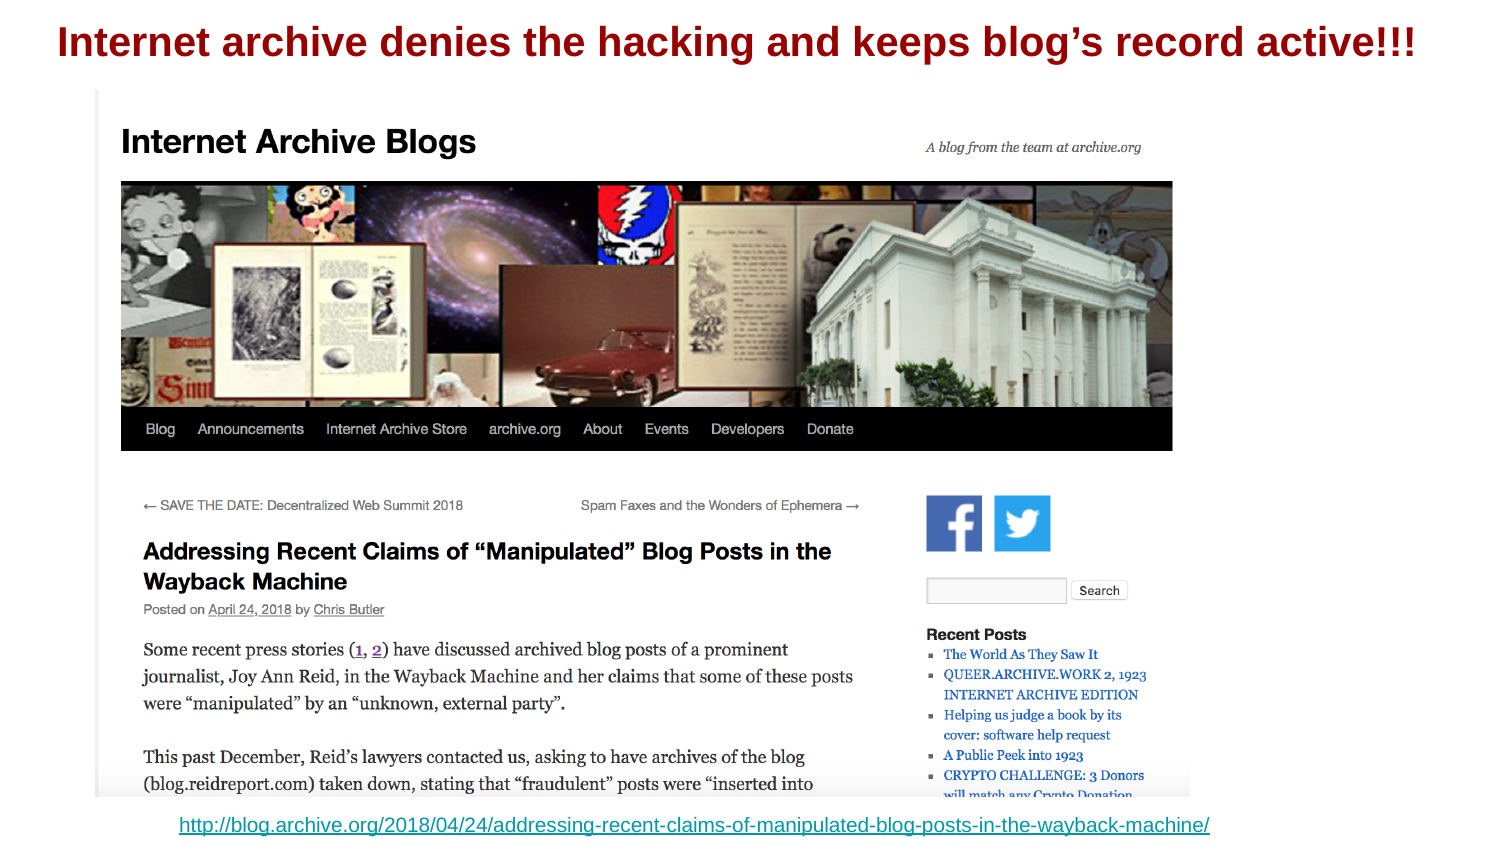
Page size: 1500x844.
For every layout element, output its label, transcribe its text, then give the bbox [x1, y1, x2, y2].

text_box http://blog.archive.org/2018/04/24/addressing-recent-claims-of-manipulated-blog-posts-in-the-wayback-machine/ [104, 796, 1285, 844]
text_box Internet archive denies the hacking and keeps blog’s record active!!! [42, 0, 1440, 91]
picture [95, 90, 1190, 797]
